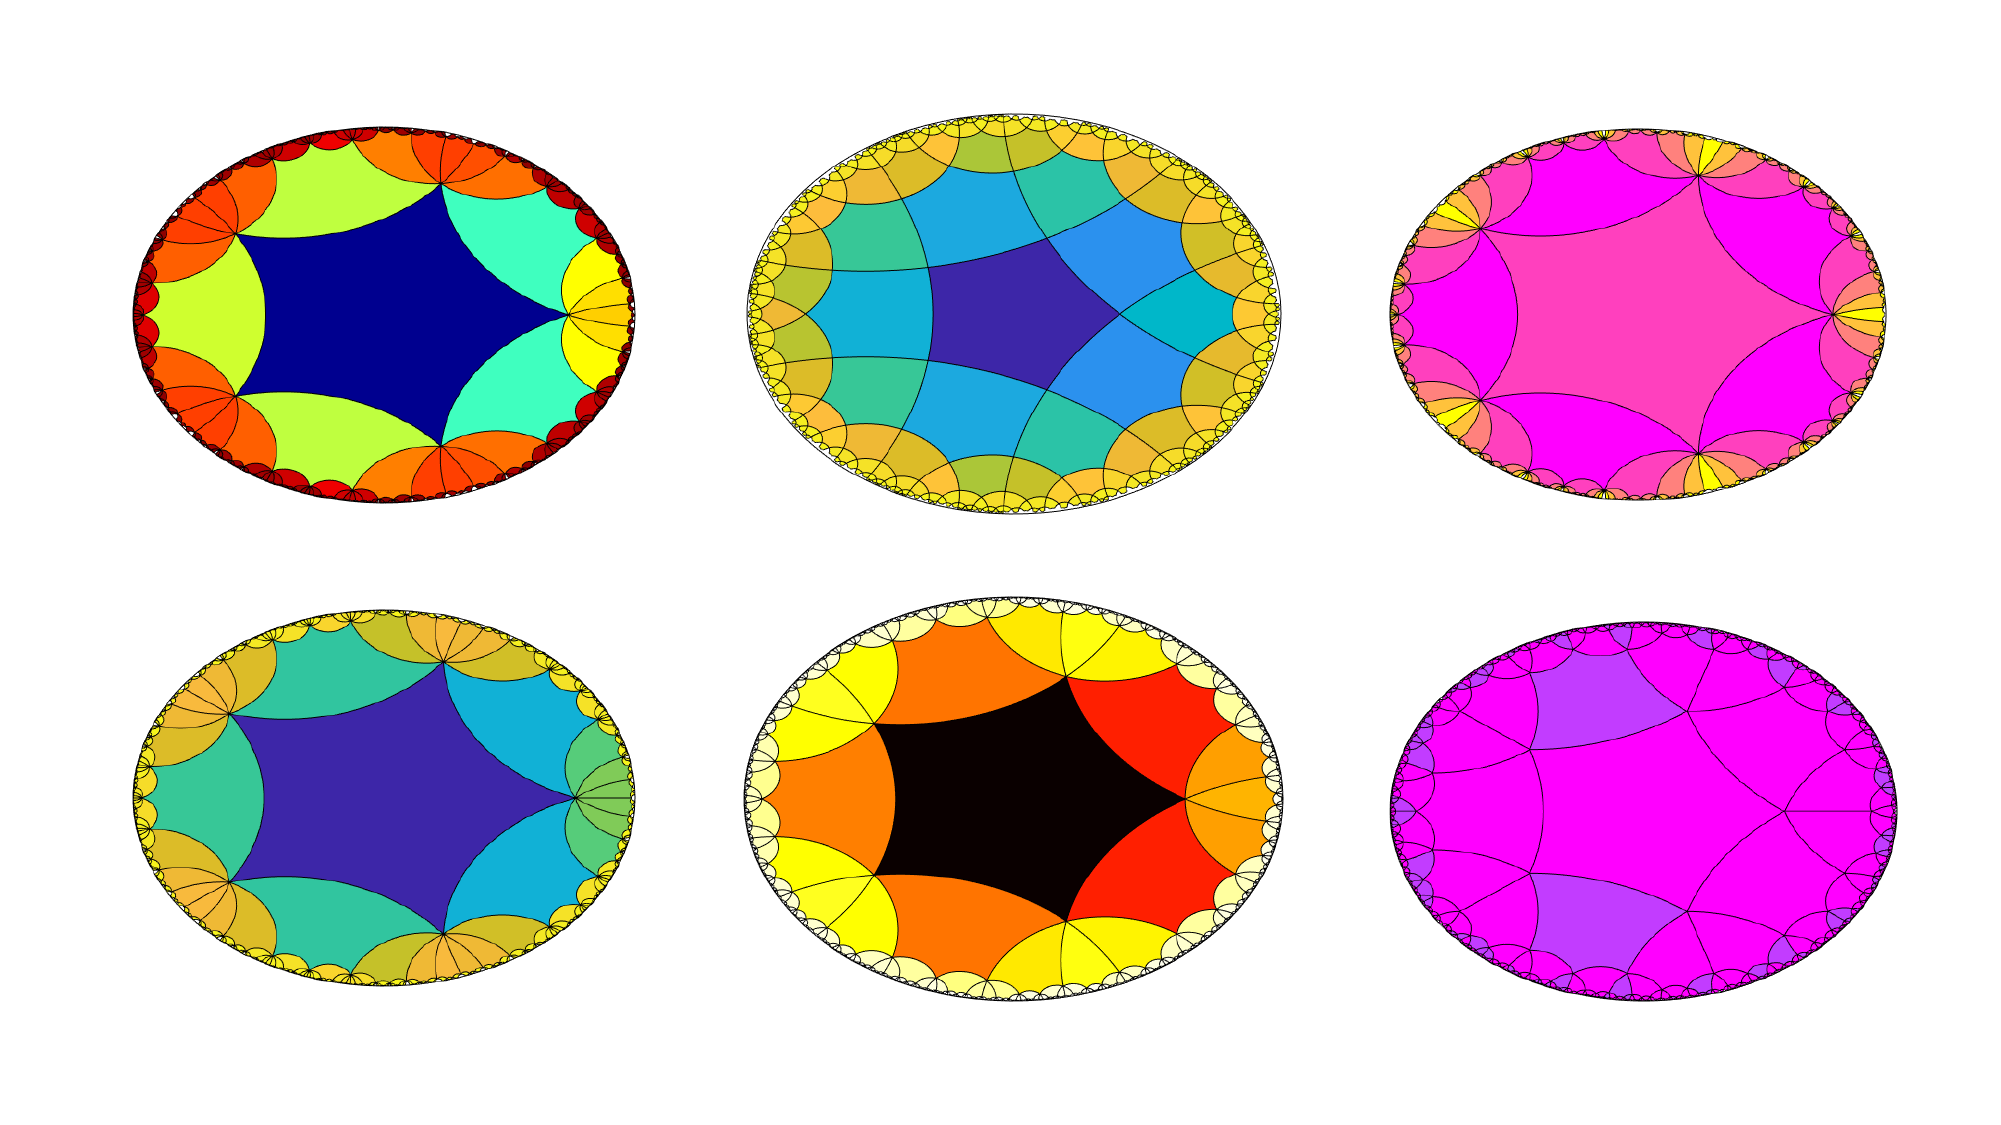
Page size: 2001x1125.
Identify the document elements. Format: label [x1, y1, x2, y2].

picture [105, 118, 644, 524]
picture [105, 601, 644, 1007]
list [717, 105, 1290, 537]
picture [1362, 613, 1906, 1022]
picture [1362, 120, 1895, 521]
picture [714, 588, 1292, 1023]
